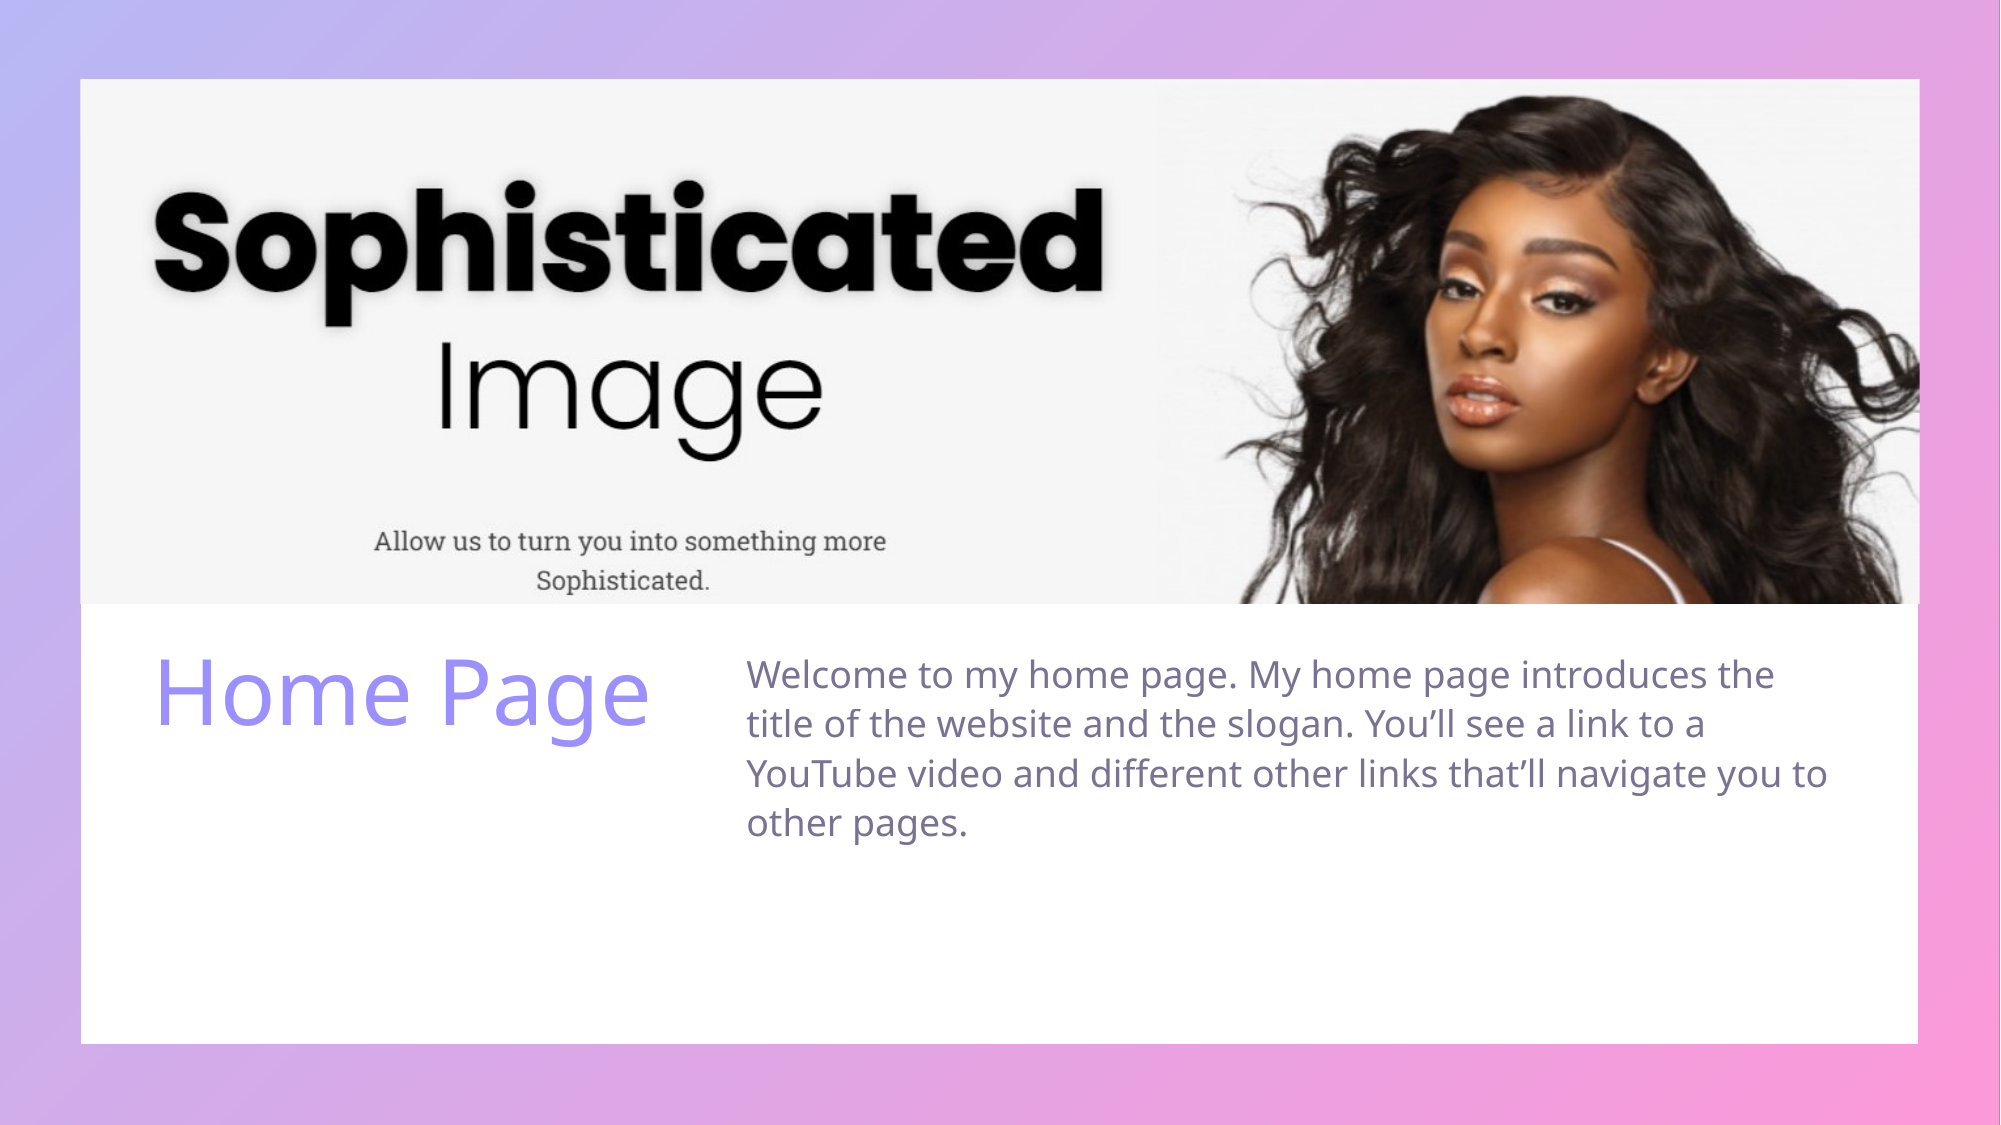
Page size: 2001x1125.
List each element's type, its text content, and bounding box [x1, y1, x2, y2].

list Welcome to my home page. My home page introduces the title of the website and the slogan. You’ll see a link to a YouTube video and different other links that’ll navigate you to other pages. [731, 638, 1863, 1020]
text_box [82, 604, 1918, 1043]
title Home Page [137, 638, 731, 1020]
picture [80, 79, 1920, 604]
text_box [0, 0, 2000, 1125]
